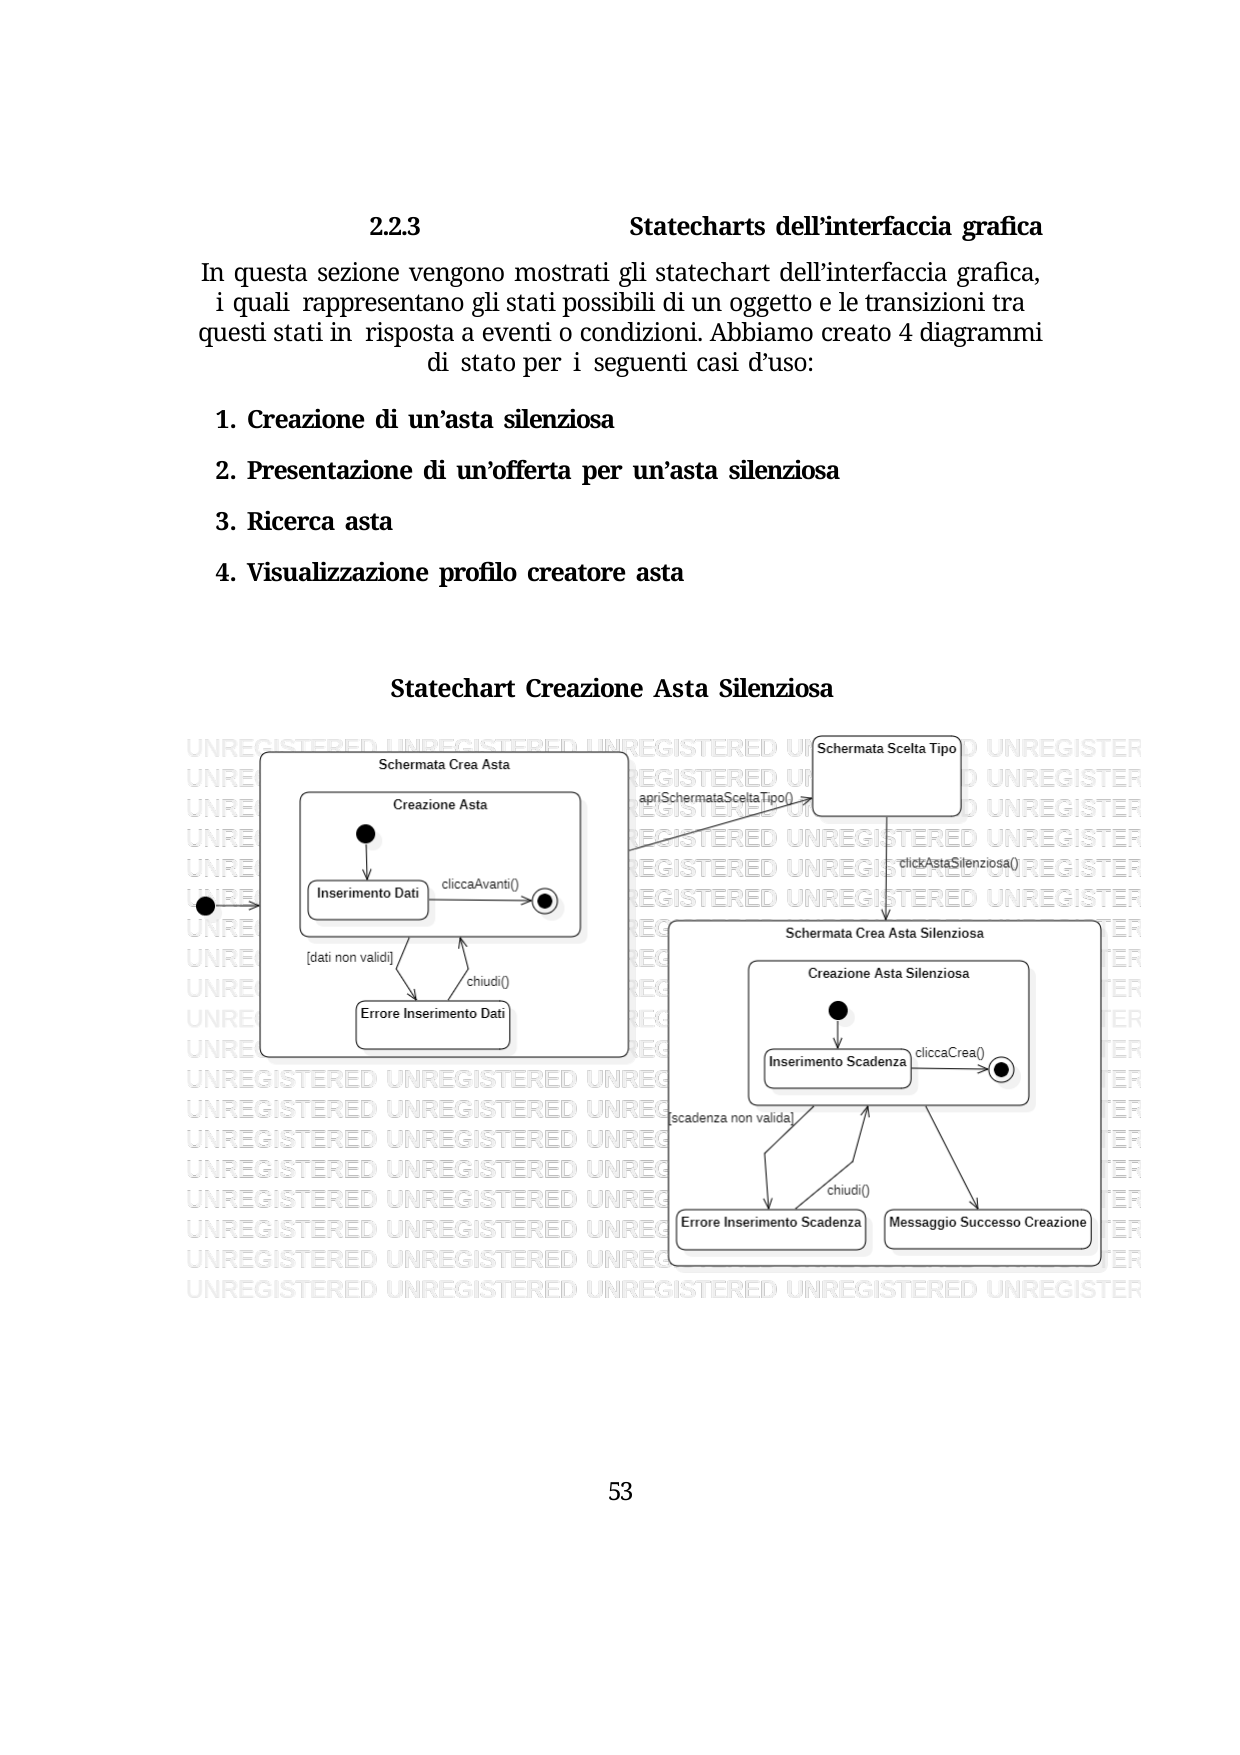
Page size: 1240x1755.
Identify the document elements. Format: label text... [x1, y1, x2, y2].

picture [185, 726, 1142, 1306]
text_box 2.2.3 Statecharts dell’interfaccia grafica In questa sezione vengono mostrati gli statechart dell’interfaccia grafica, i quali rappresentano gli stati possibili di un oggetto e le transizioni tra questi stati in risposta a eventi o condizioni. Abbiamo creato 4 diagrammi di stato per i seguenti casi d’uso: Creazione di un’asta silenziosa Presentazione di un’offerta per un’asta silenziosa Ricerca asta Visualizzazione profilo creatore asta [195, 192, 1045, 586]
slide_number 30 [601, 1474, 639, 1755]
text_box Statechart Creazione Asta Silenziosa [388, 670, 844, 703]
